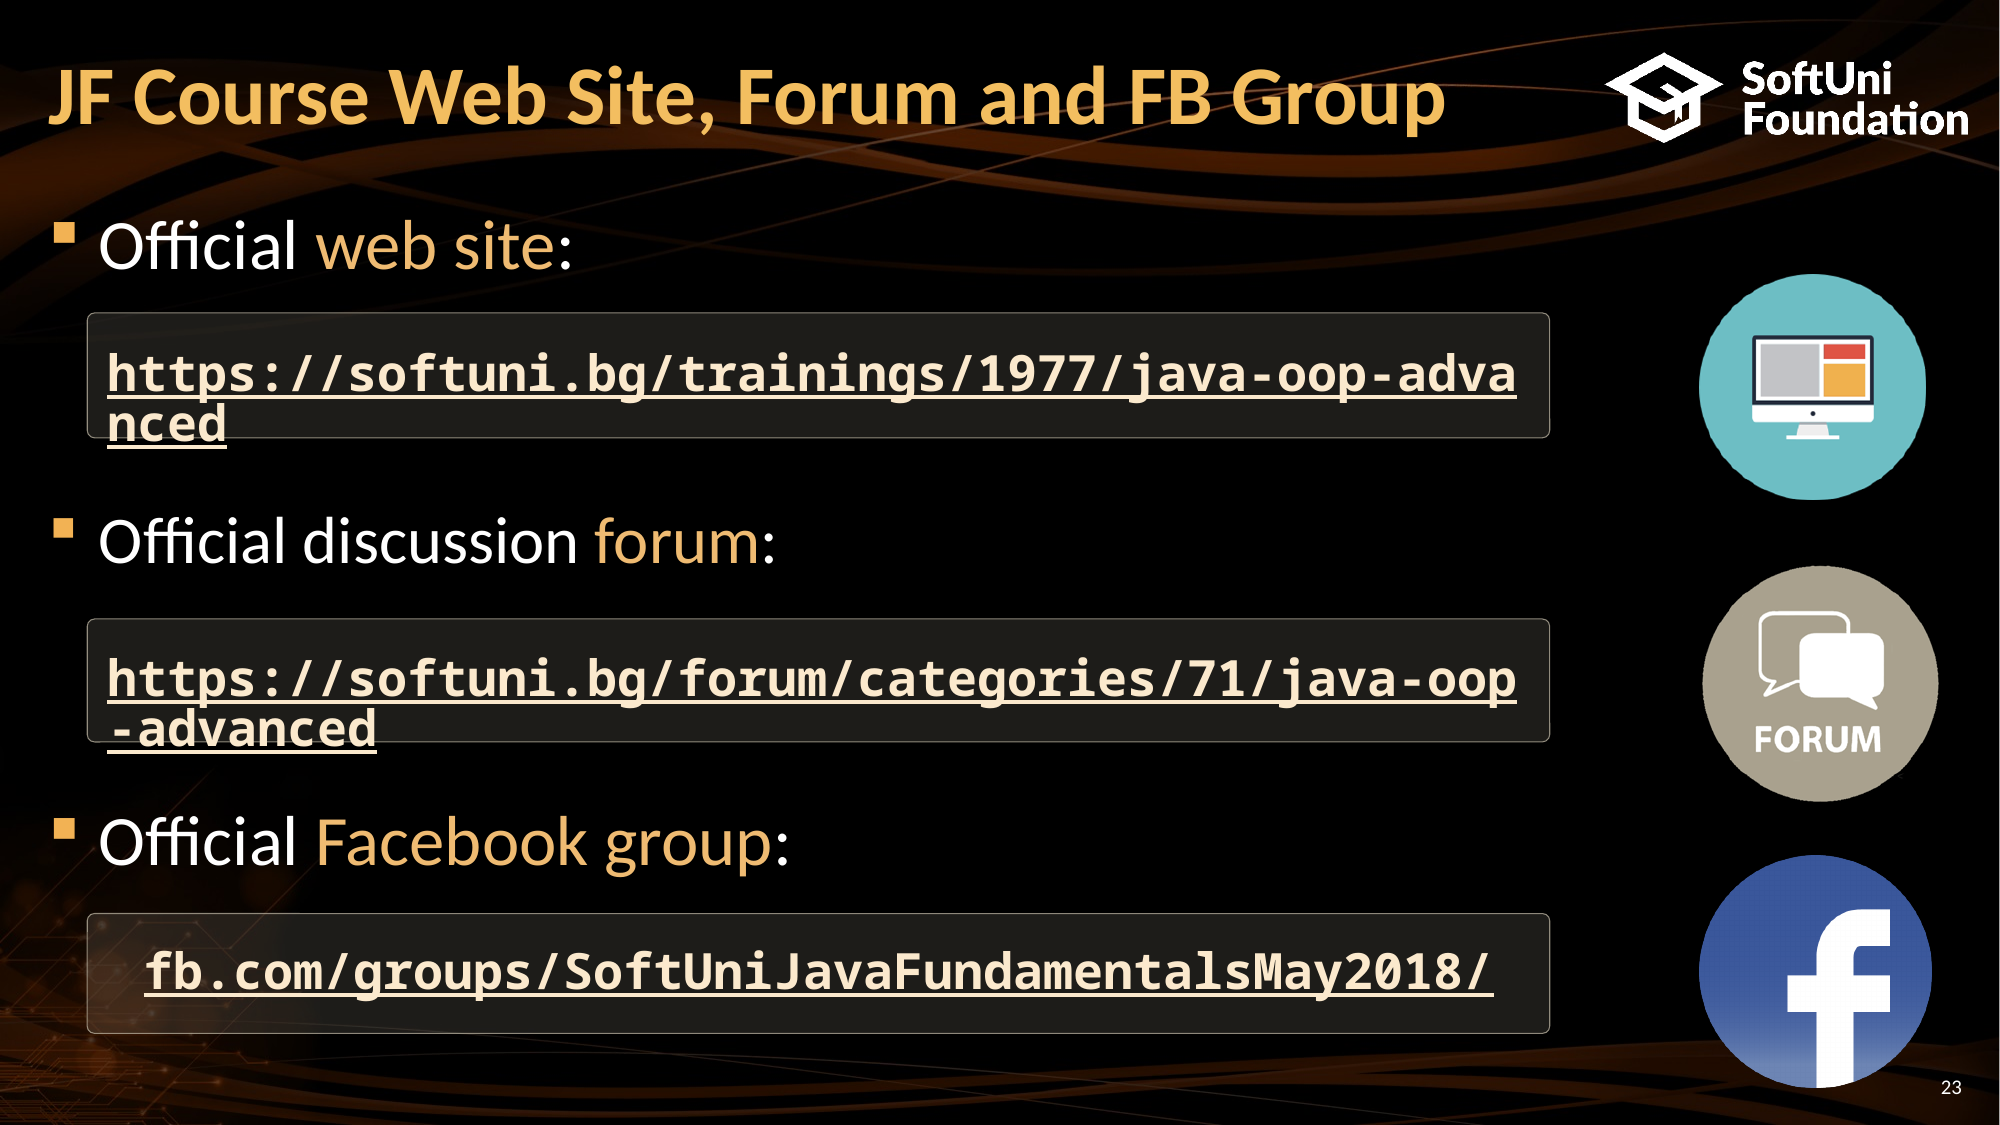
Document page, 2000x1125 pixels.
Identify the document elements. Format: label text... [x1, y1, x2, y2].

text_box fb.com/groups/SoftUniJavaFundamentalsMay2018/ [87, 913, 1550, 1034]
picture [0, 0, 2000, 1125]
text_box https://softuni.bg/forum/categories/71/java-oop-advanced [87, 618, 1550, 742]
list Official web site: Official discussion forum: Official Facebook group: [31, 188, 1968, 1103]
title JF Course Web Site, Forum and FB Group [30, 6, 1602, 189]
text_box https://softuni.bg/trainings/1977/java-oop-advanced [87, 312, 1550, 438]
